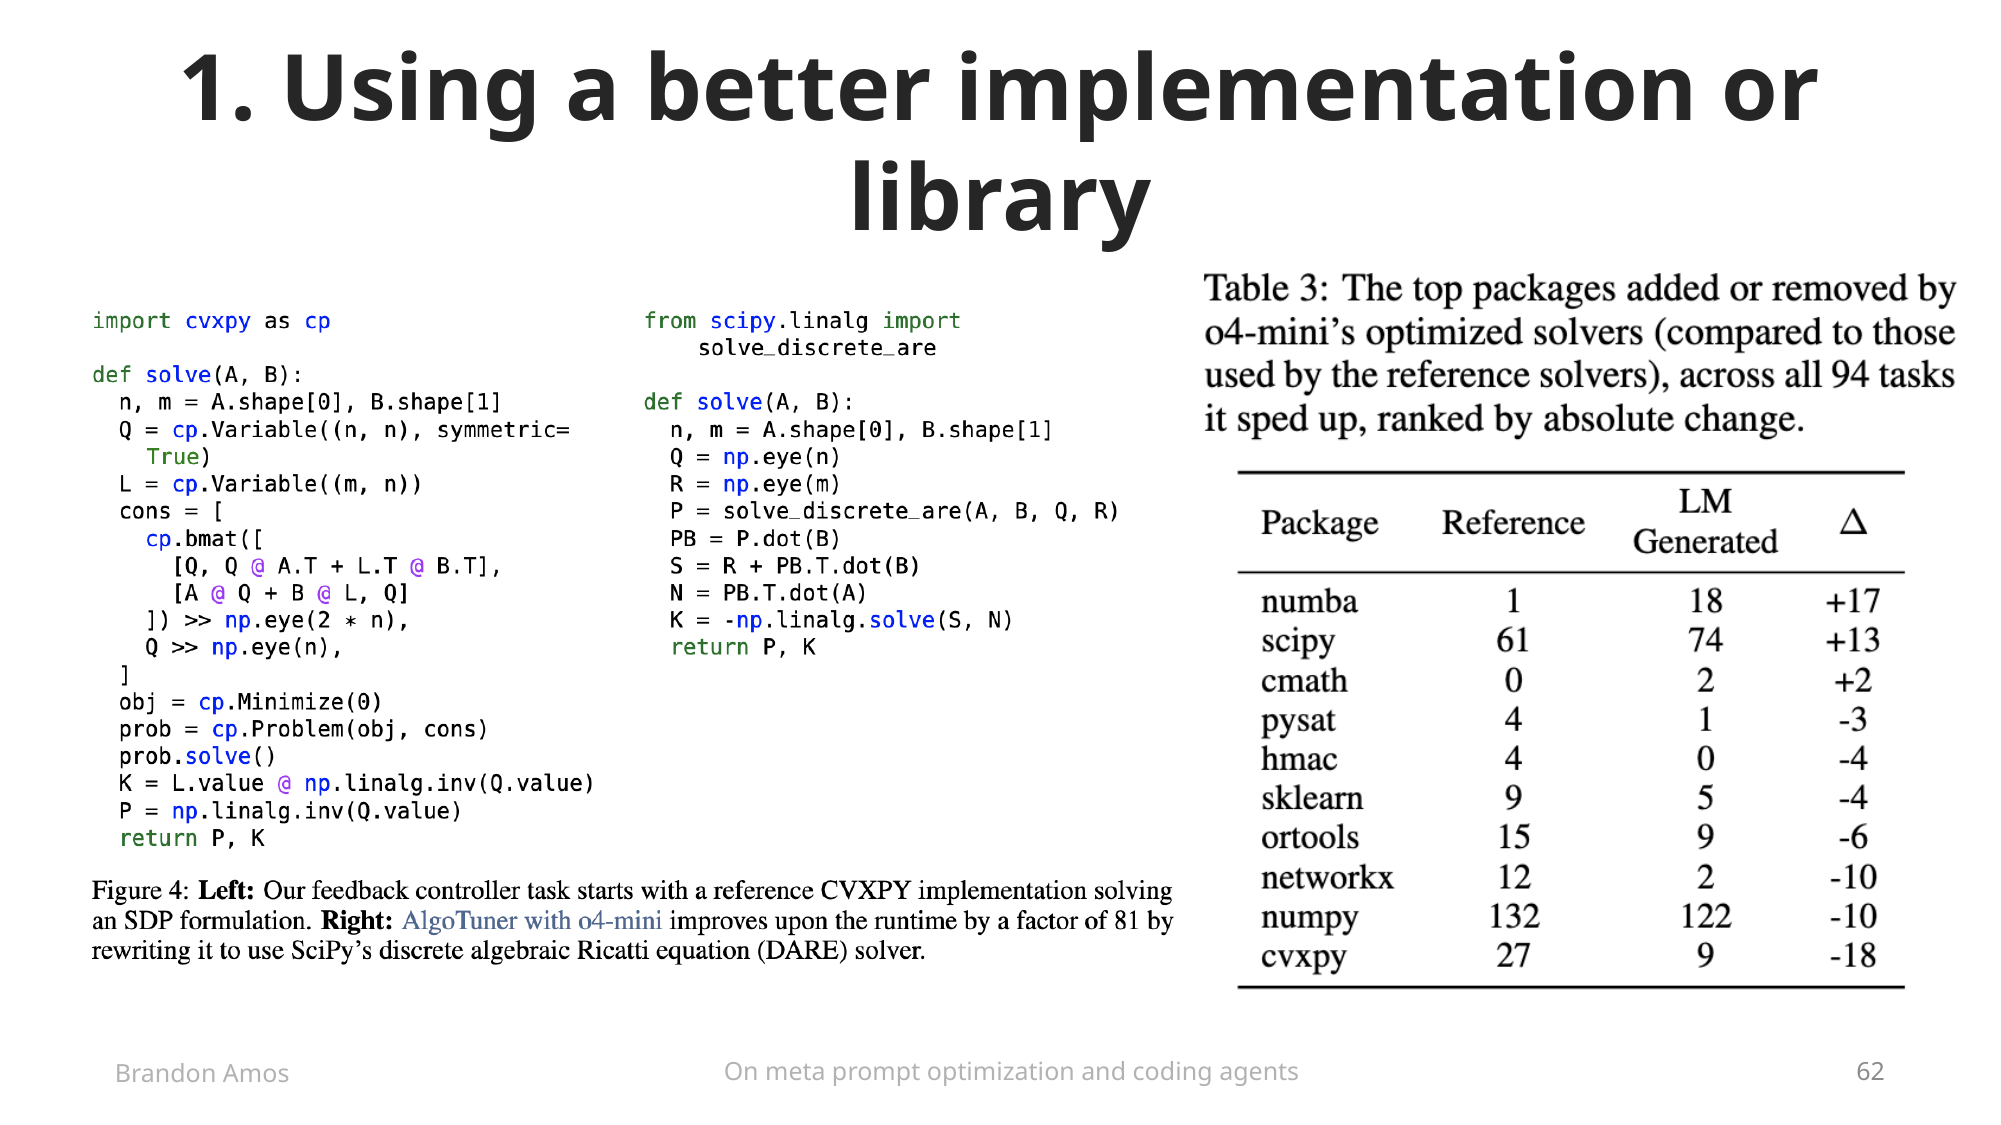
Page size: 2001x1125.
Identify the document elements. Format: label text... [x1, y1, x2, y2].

title 1. Using a better implementation or library [99, 45, 1900, 233]
picture [84, 300, 1189, 969]
footer On meta prompt optimization and coding agents [590, 1042, 1433, 1103]
picture [1190, 245, 2000, 1019]
slide_number Brandon Amos [99, 1042, 567, 1103]
slide_number 62 [1433, 1042, 1900, 1103]
